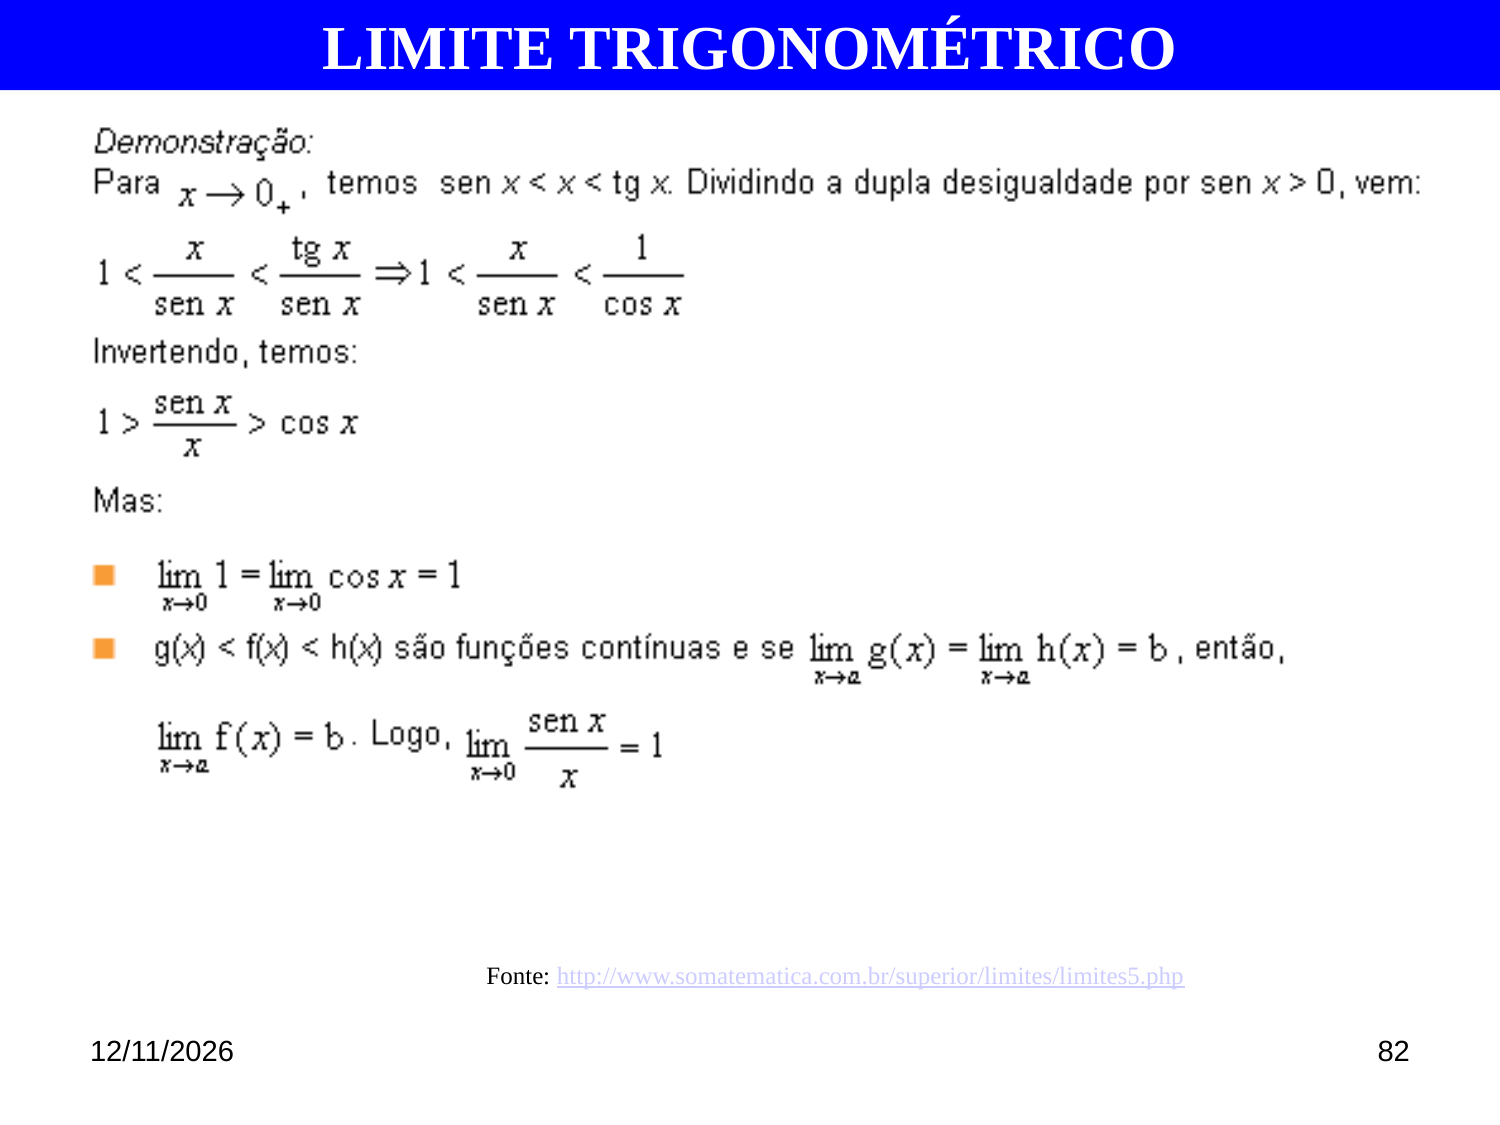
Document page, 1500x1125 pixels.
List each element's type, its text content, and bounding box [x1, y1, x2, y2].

text_box Fonte: http://www.somatematica.com.br/superior/limites/limites5.php [471, 952, 1206, 997]
text_box LIMITE TRIGONOMÉTRICO [0, 0, 1500, 91]
picture [52, 103, 1448, 811]
slide_number 82 [1074, 1024, 1425, 1103]
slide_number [75, 1024, 425, 1103]
